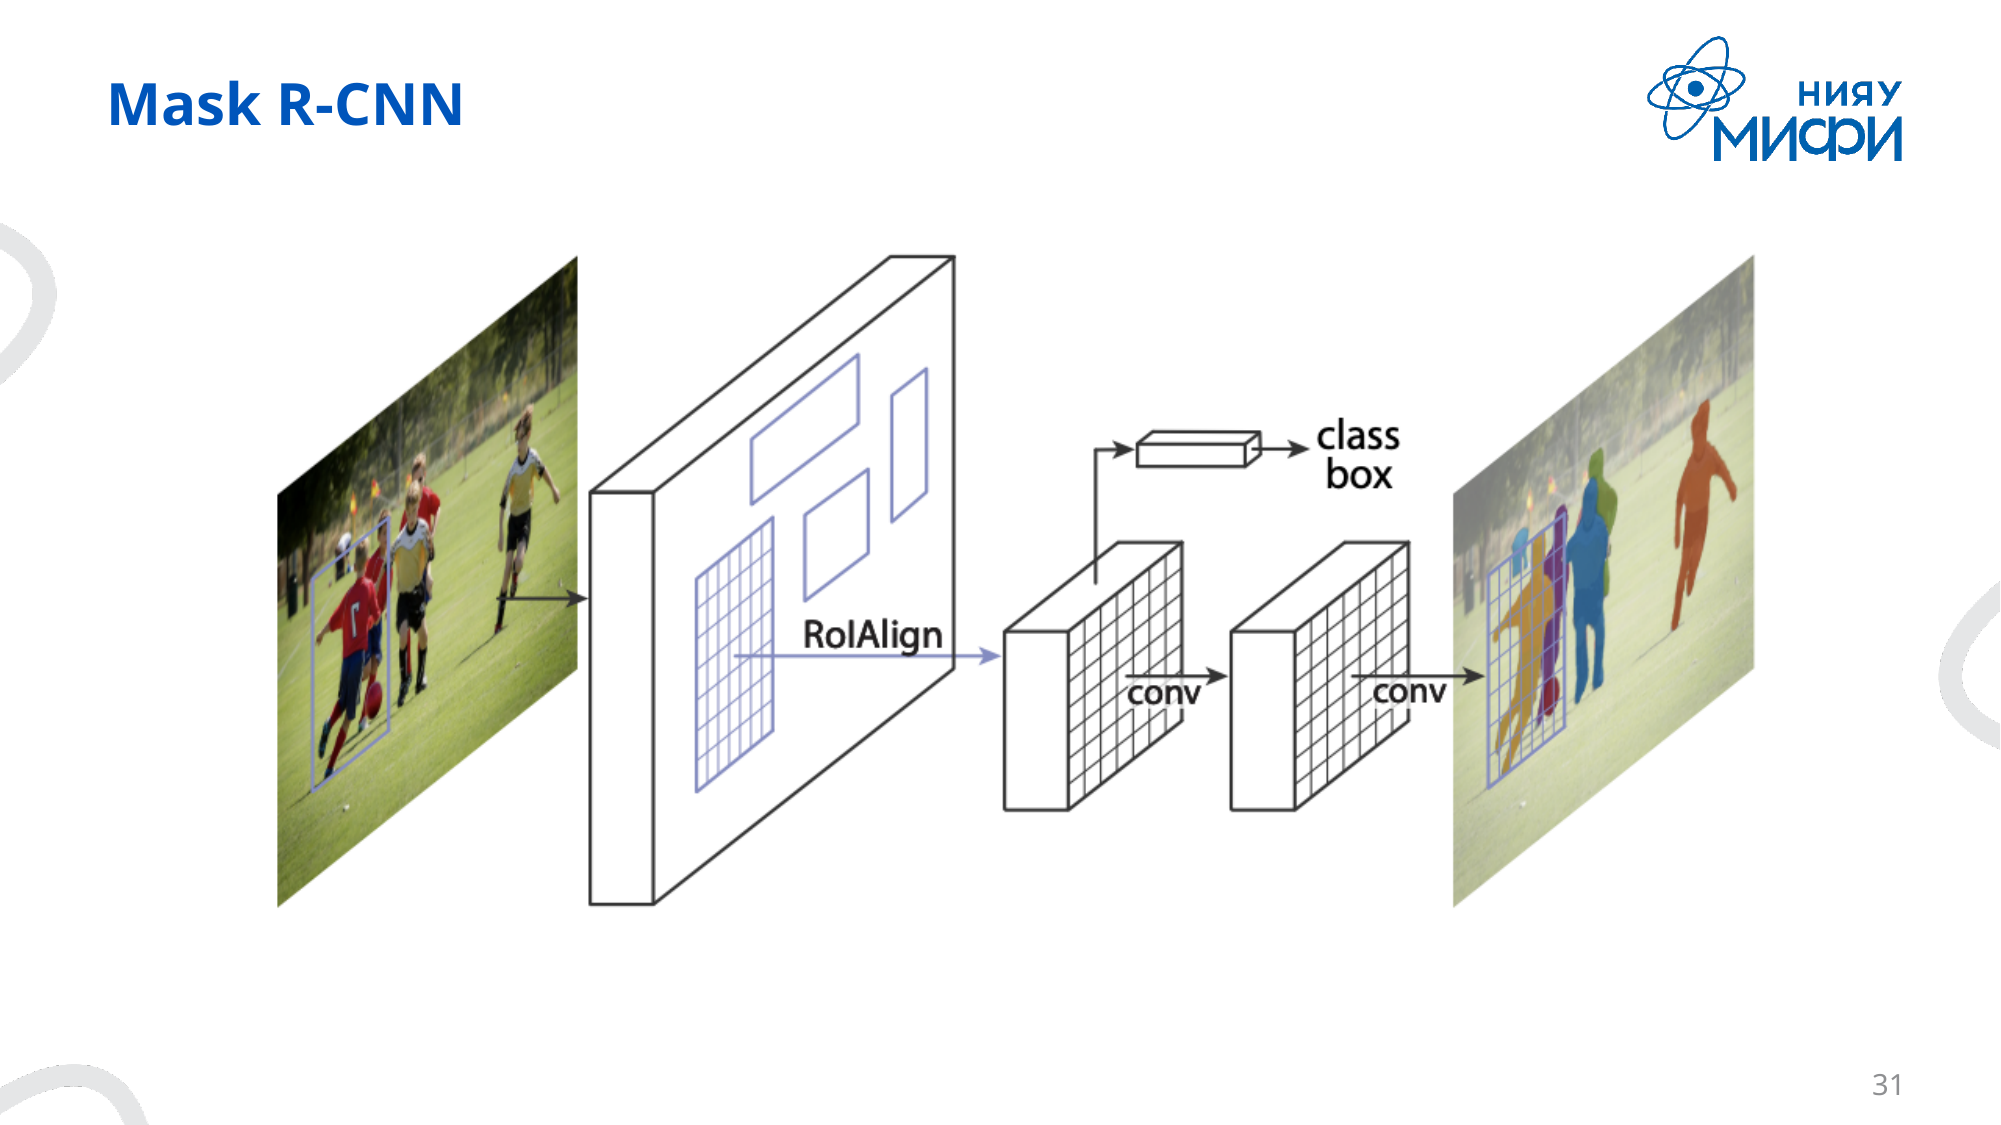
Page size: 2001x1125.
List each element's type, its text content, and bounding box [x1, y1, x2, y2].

picture [0, 208, 122, 456]
picture [0, 1032, 162, 1125]
title Mask R-CNN [91, 58, 1601, 145]
picture [201, 174, 1799, 950]
picture [1637, 27, 1910, 173]
picture [1919, 554, 2001, 767]
